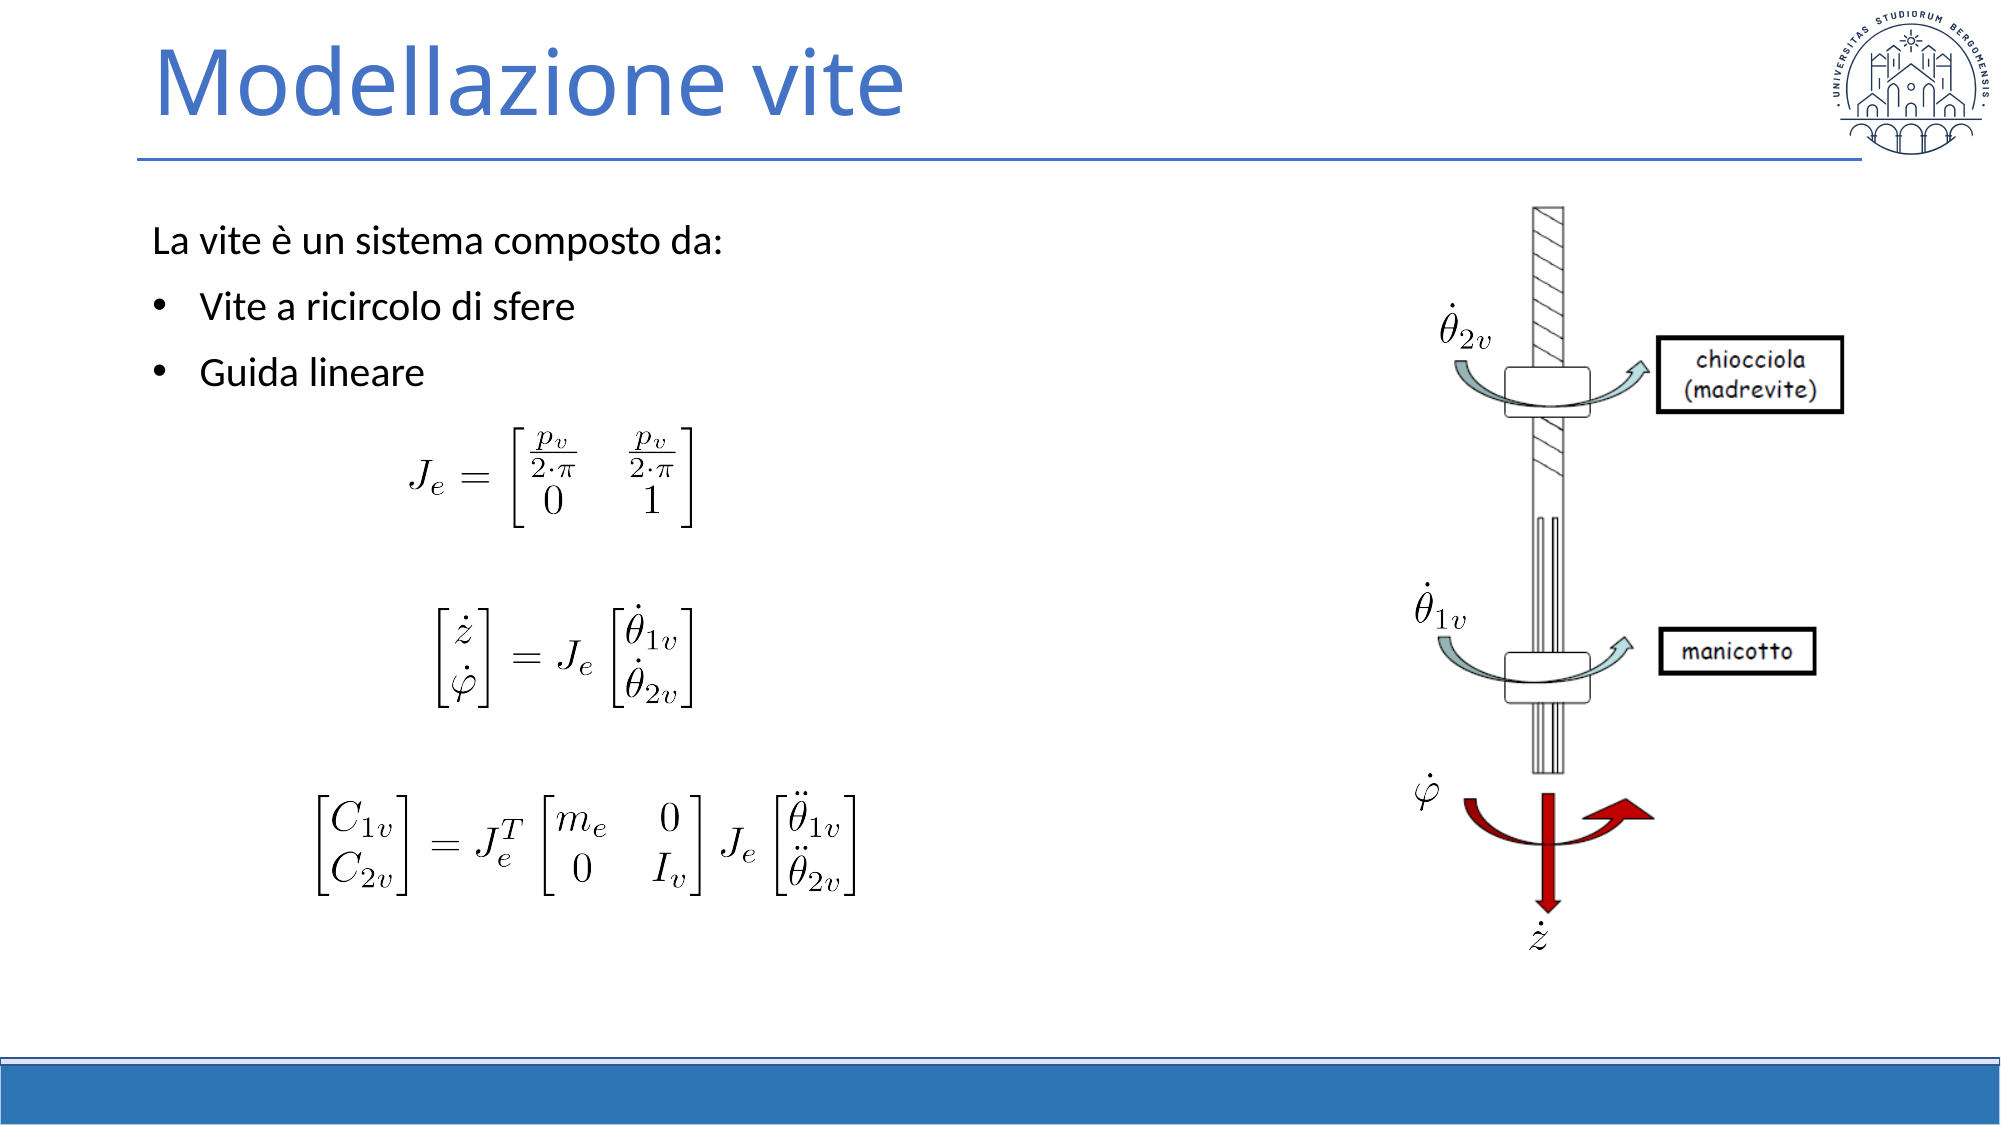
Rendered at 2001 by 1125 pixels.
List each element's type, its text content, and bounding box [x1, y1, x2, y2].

title Modellazione vite [137, 22, 1863, 149]
picture [438, 603, 692, 708]
picture [409, 427, 692, 528]
picture [1364, 194, 1863, 950]
slide_number 5 [1538, 1065, 1989, 1125]
picture [318, 791, 855, 896]
picture [1833, 11, 1989, 155]
list La vite è un sistema composto da: Vite a ricircolo di sfere Guida lineare [137, 210, 1364, 925]
